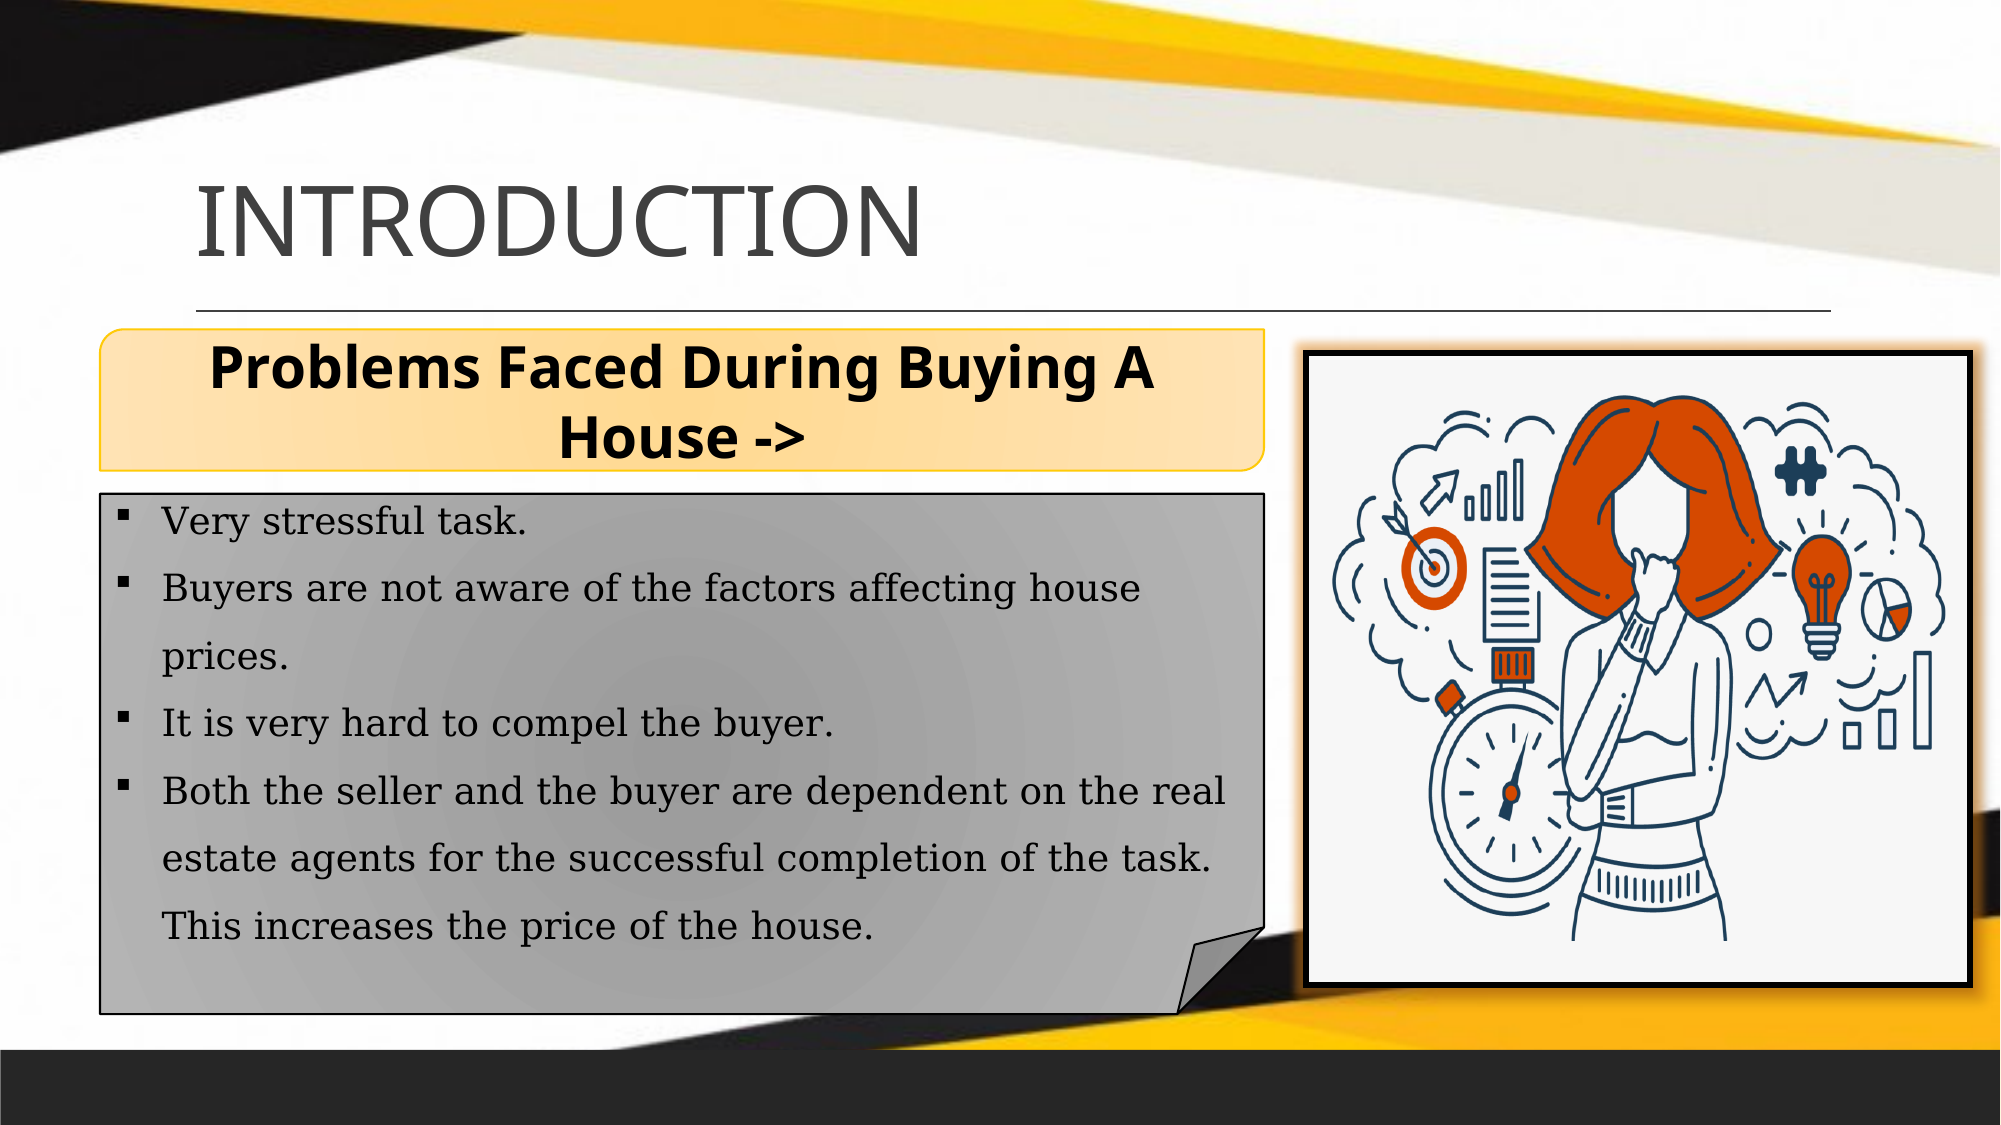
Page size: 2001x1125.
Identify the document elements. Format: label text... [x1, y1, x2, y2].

text_box Very stressful task. Buyers are not aware of the factors affecting house prices. It is very hard to compel the buyer. Both the seller and the buyer are dependent on the real estate agents for the successful completion of the task. This increases the price of the house. [98, 492, 1266, 1016]
picture [0, 0, 2001, 1125]
text_box Problems Faced During Buying A House -> [98, 328, 1266, 472]
title INTRODUCTION [180, 46, 1830, 285]
